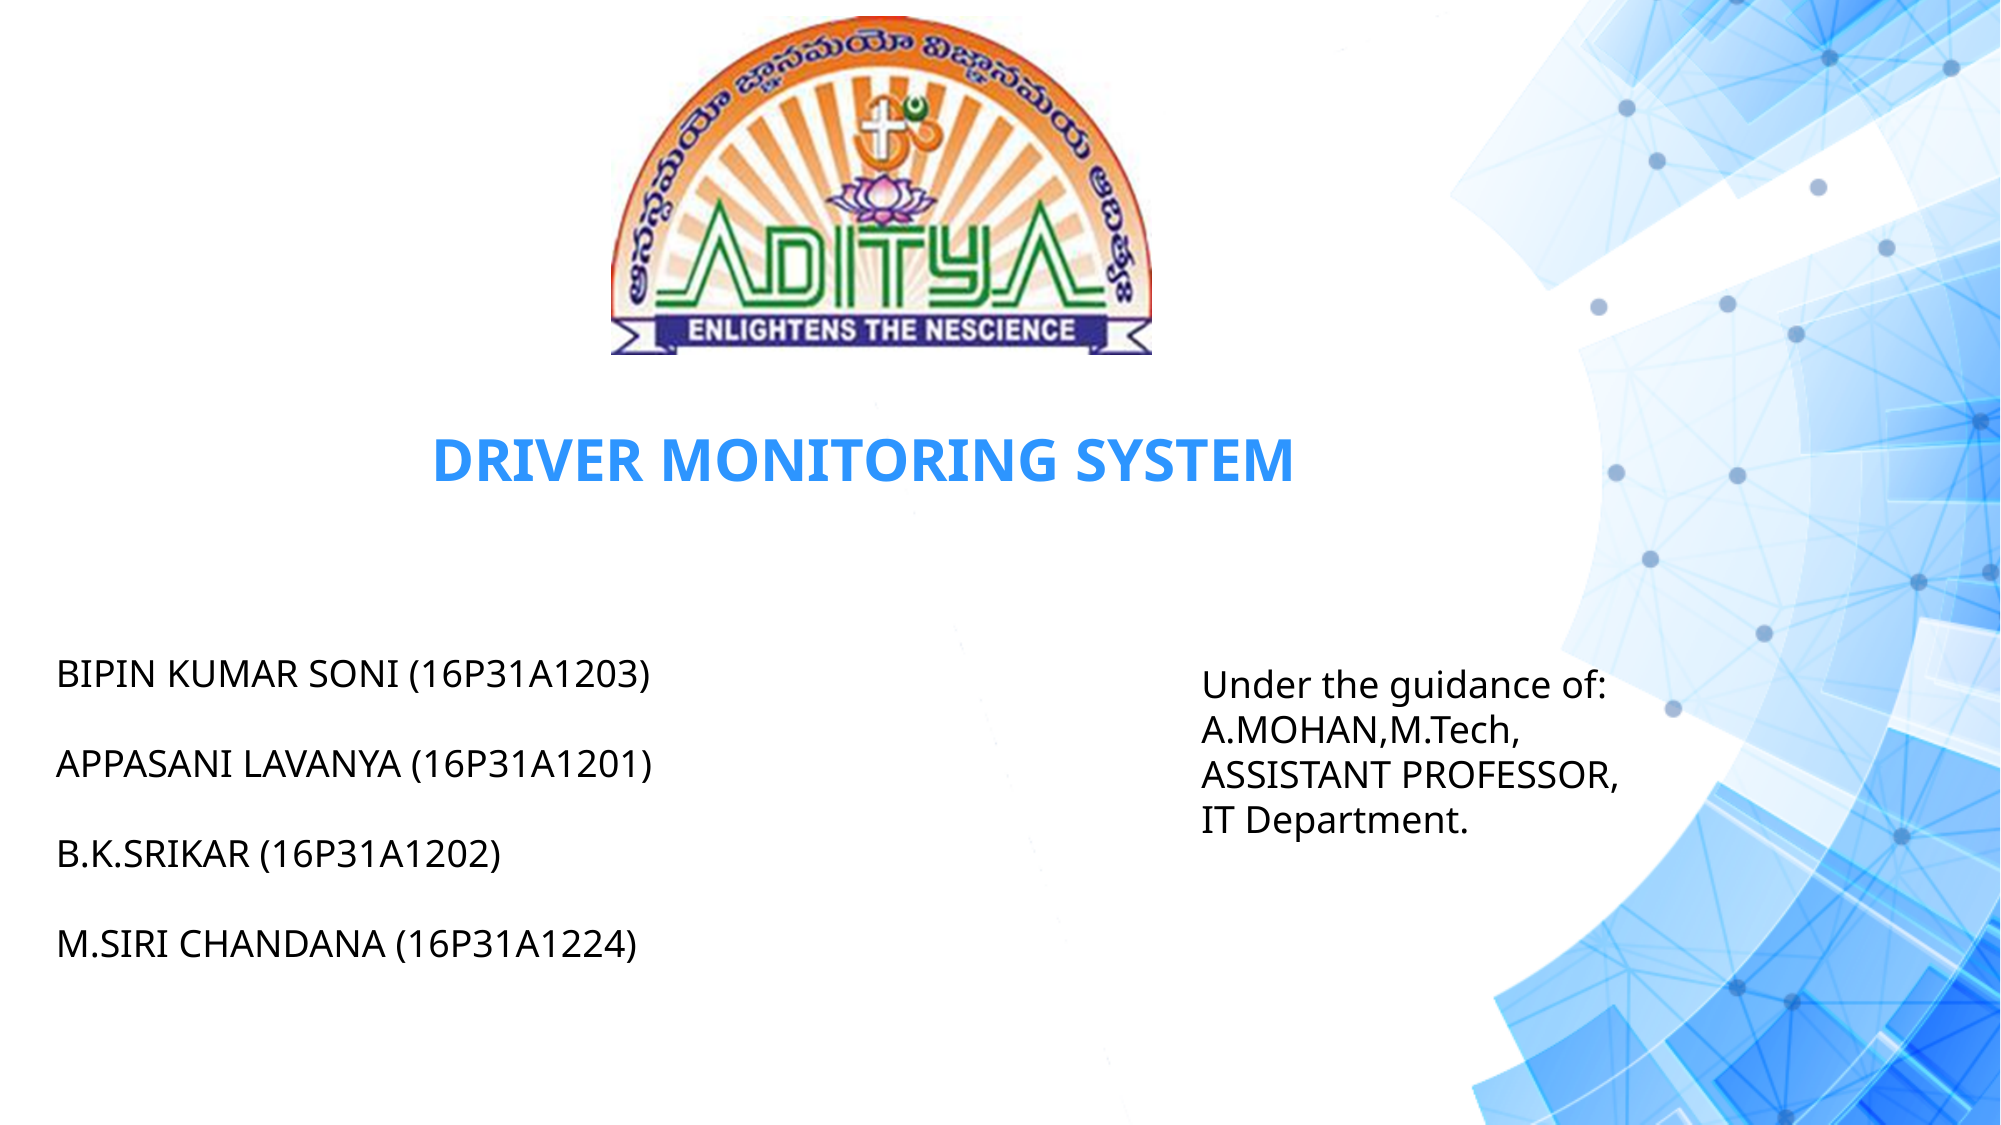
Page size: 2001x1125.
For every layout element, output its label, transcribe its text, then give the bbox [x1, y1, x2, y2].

picture [0, 0, 2001, 1125]
text_box BIPIN KUMAR SONI (16P31A1203) APPASANI LAVANYA (16P31A1201) B.K.SRIKAR (16P31A1202) M.SIRI CHANDANA (16P31A1224) [41, 642, 1543, 1125]
text_box Under the guidance of: A.MOHAN,M.Tech, ASSISTANT PROFESSOR, IT Department. [1186, 654, 2000, 849]
title DRIVER MONITORING SYSTEM [156, 354, 1572, 572]
